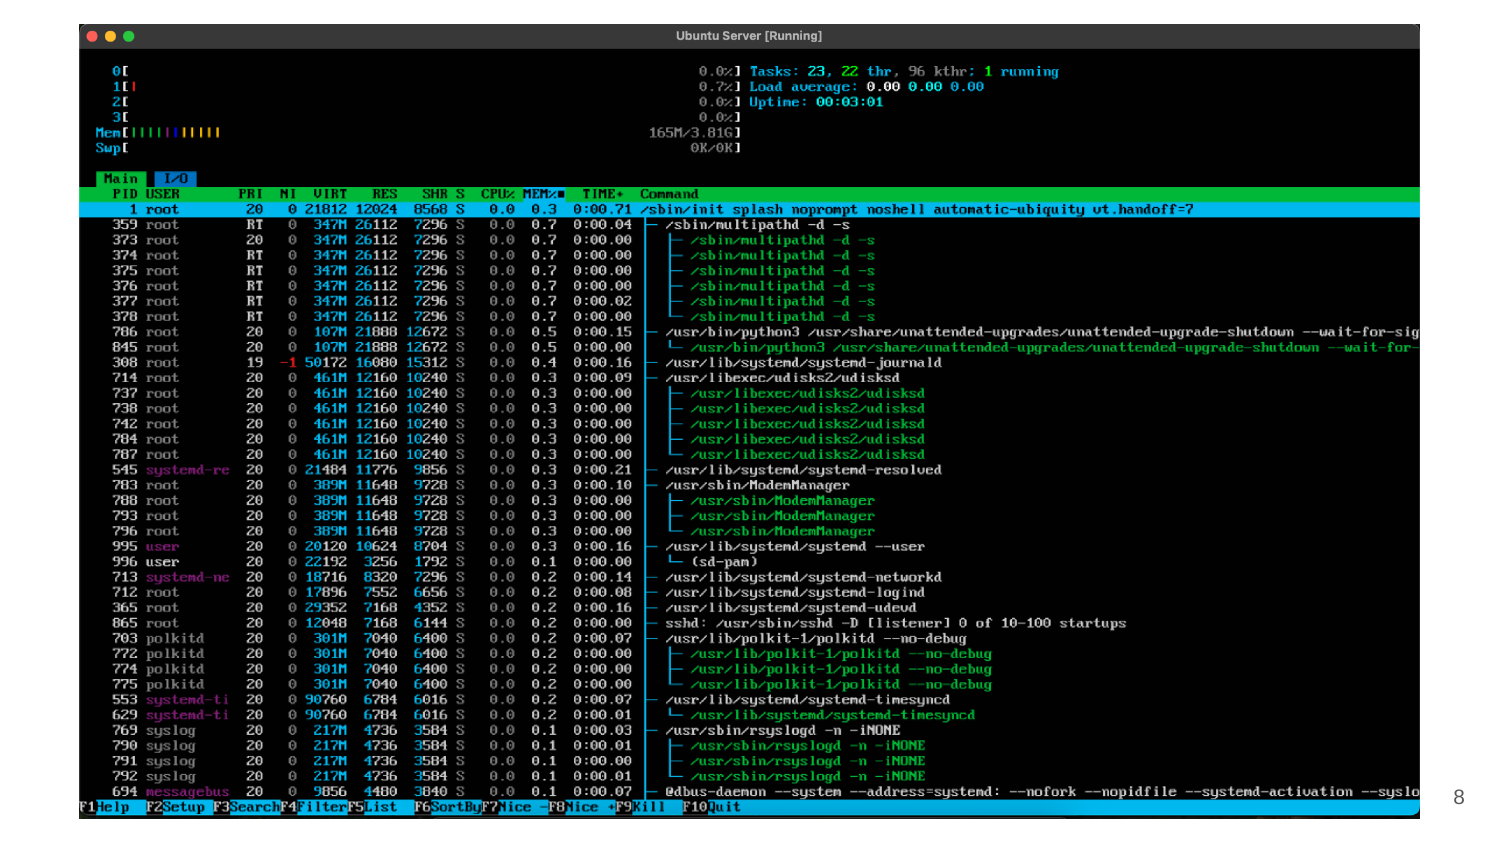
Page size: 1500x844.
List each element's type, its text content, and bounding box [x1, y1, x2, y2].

picture [79, 24, 1421, 202]
slide_number ‹#› [1389, 764, 1480, 830]
picture [79, 218, 1421, 819]
